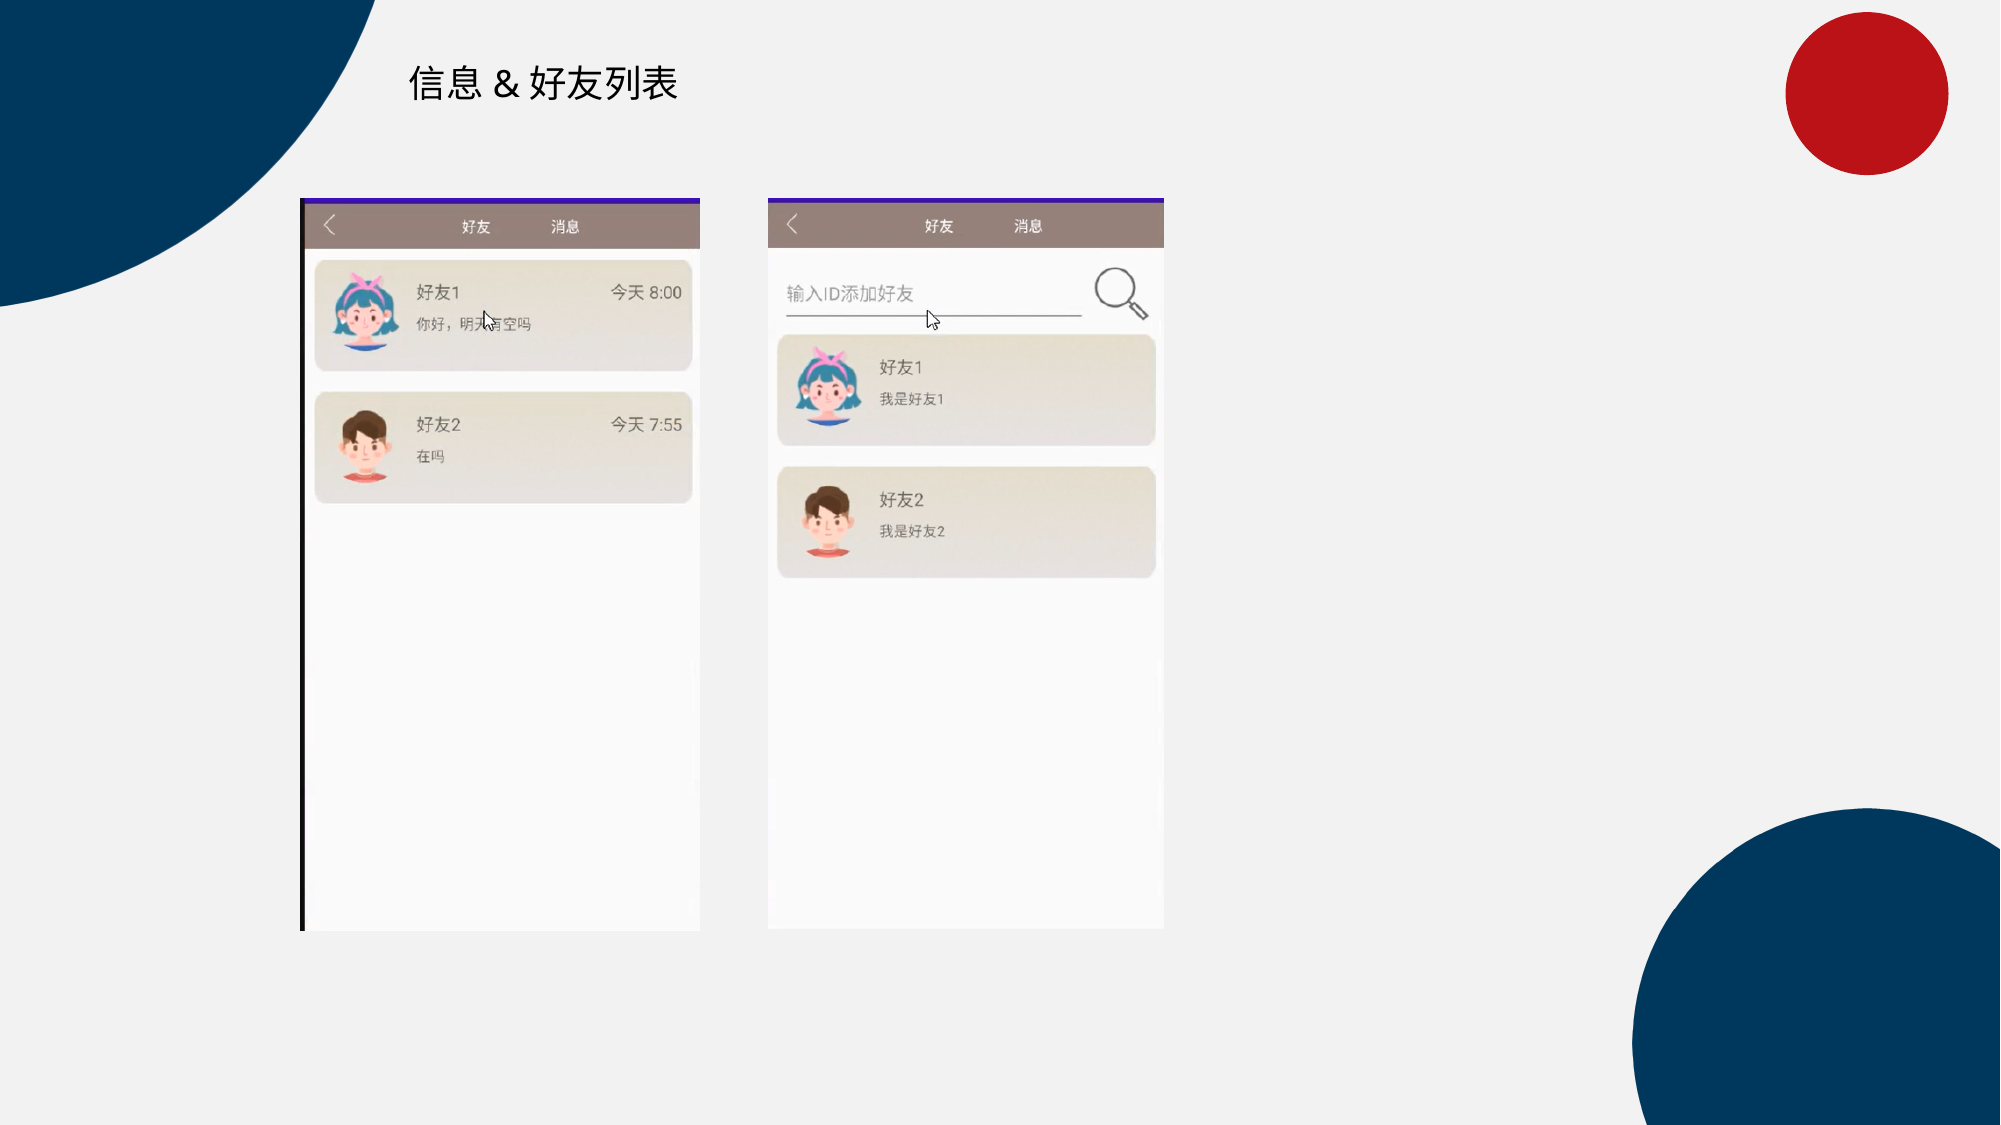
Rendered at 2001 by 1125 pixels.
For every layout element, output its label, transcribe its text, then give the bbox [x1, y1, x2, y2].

picture [1632, 808, 2000, 1125]
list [768, 198, 1164, 929]
text_box [1784, 11, 1950, 177]
picture [0, 0, 700, 931]
text_box 信息&好友列表 [402, 52, 694, 113]
